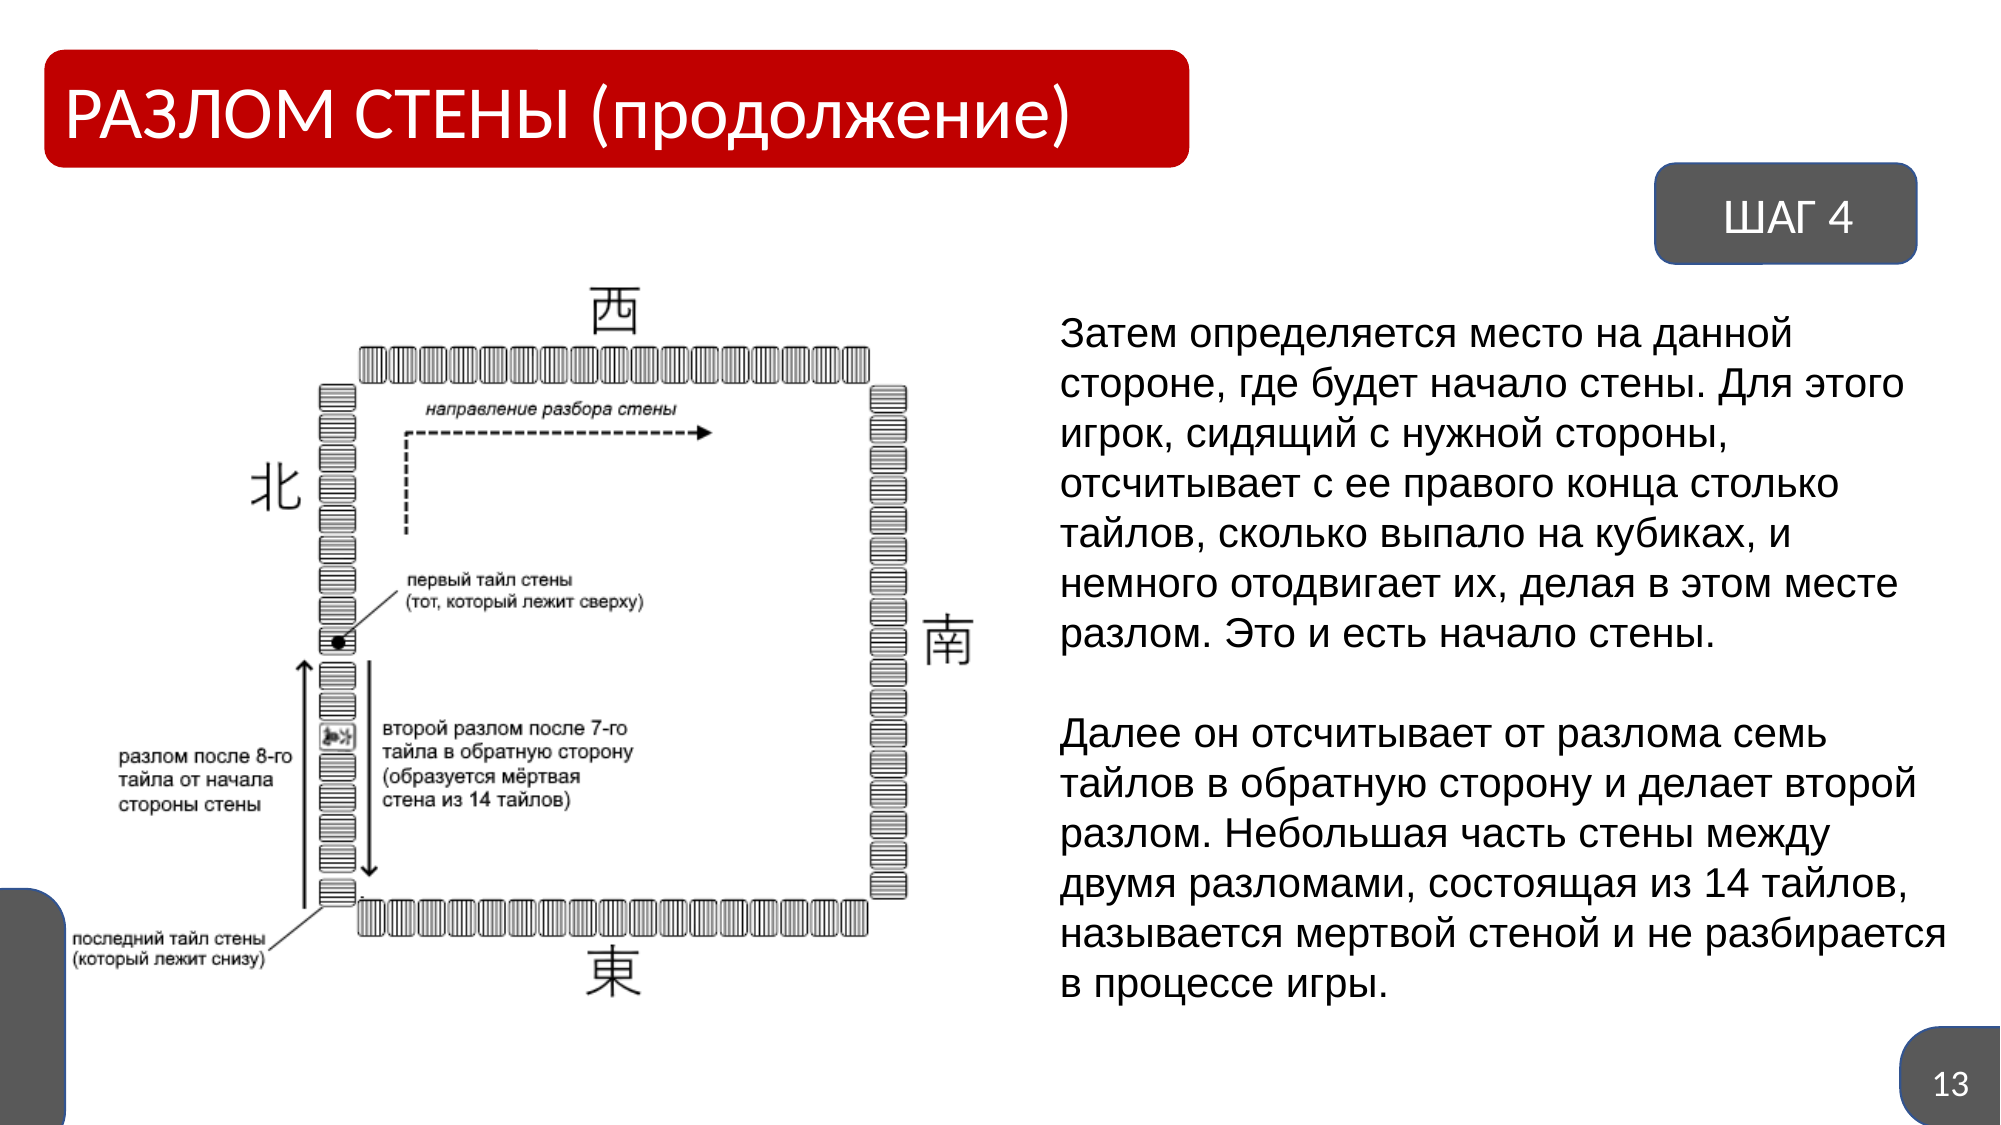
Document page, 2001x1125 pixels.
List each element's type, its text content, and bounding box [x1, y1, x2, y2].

text_box 13 [1916, 1051, 2000, 1112]
picture [70, 263, 1190, 1005]
text_box Затем определяется место на данной стороне, где будет начало стены. Для этого игрок, сидящий с нужной стороны, отсчитывает с ее правого конца столько тайлов, сколько выпало на кубиках, и немного отодвигает их, делая в этом месте разлом. Это и есть начало стены. Далее он отсчитывает от разлома семь тайлов в обратную сторону и делает второй разлом. Небольшая часть стены между двумя разломами, состоящая из 14 тайлов, называется мертвой стеной и не разбирается в процессе игры. [1044, 298, 1970, 1014]
text_box [1654, 162, 1918, 265]
text_box ШАГ 4 [1708, 175, 1899, 251]
text_box [0, 887, 67, 1125]
text_box [1899, 1026, 2000, 1125]
text_box РАЗЛОМ СТЕНЫ (продолжение) [43, 48, 1191, 169]
